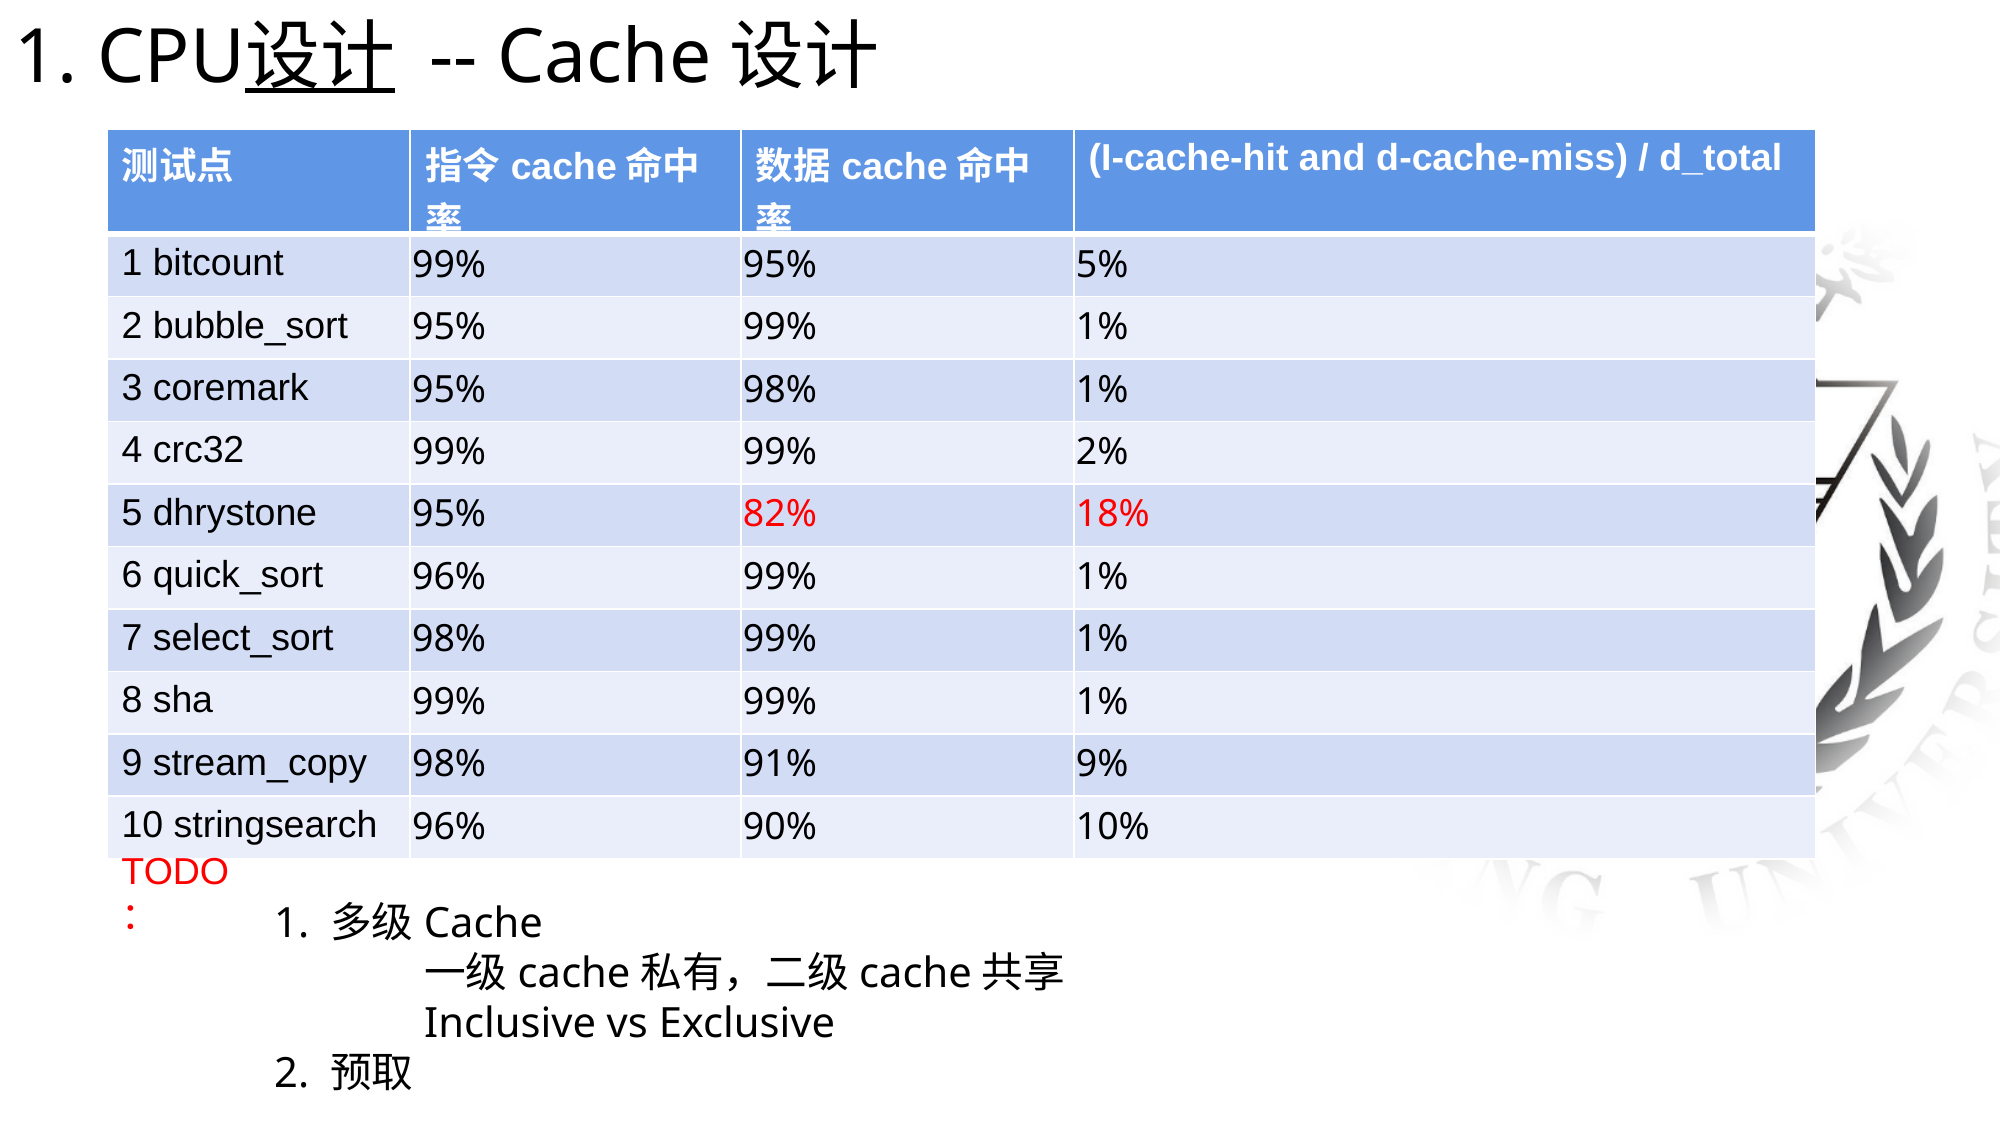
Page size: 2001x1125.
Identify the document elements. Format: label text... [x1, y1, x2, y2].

picture [1213, 105, 2000, 975]
table_cell 1% [1075, 672, 1213, 733]
text_box 1. 多级Cache 一级cache私有，二级cache共享 Inclusive vs Exclusive 2. 预取 [259, 888, 1586, 1104]
table_cell 5 dhrystone [108, 485, 409, 546]
table_cell 99% [411, 672, 740, 733]
table_cell 1% [1075, 547, 1213, 608]
table_cell 99% [411, 422, 740, 483]
text_box 1. CPU设计 -- Cache设计 [0, 0, 1035, 124]
table_cell 99% [742, 297, 1073, 358]
table_cell 1% [1075, 610, 1213, 671]
table_cell 98% [742, 360, 1073, 421]
table_cell 99% [742, 672, 1073, 733]
table_cell 1% [1075, 360, 1213, 421]
table_header 指令cache命中率 [411, 130, 740, 231]
table_cell 96% [411, 547, 740, 608]
table_cell 9 stream_copy [108, 735, 409, 795]
text_box TODO： [106, 839, 260, 945]
table_cell 82% [742, 485, 1073, 546]
table_cell 18% [1075, 485, 1213, 546]
table_cell 10% [1075, 797, 1213, 858]
table_cell 99% [742, 547, 1073, 608]
table_cell 1 bitcount [108, 237, 409, 296]
table_cell 98% [411, 610, 740, 671]
table_cell 2 bubble_sort [108, 297, 409, 358]
table_cell 99% [411, 237, 740, 296]
table_cell 95% [742, 237, 1073, 296]
table_cell 8 sha [108, 672, 409, 733]
table_cell 6 quick_sort [108, 547, 409, 608]
table_cell 1% [1075, 297, 1213, 358]
table_cell 90% [742, 797, 1073, 858]
table_cell 5% [1075, 237, 1213, 296]
table_cell 95% [411, 297, 740, 358]
table_cell 9% [1075, 735, 1213, 795]
table_cell 7 select_sort [108, 610, 409, 671]
table_cell 96% [411, 797, 740, 858]
table_cell 99% [742, 422, 1073, 483]
table_cell 3 coremark [108, 360, 409, 421]
table_header 测试点 [108, 130, 409, 231]
table_cell 4 crc32 [108, 422, 409, 483]
table_cell 95% [411, 485, 740, 546]
table_cell 91% [742, 735, 1073, 795]
table_header 数据cache命中率 [742, 130, 1073, 231]
table_cell 10 stringsearch [108, 797, 409, 858]
table_cell 2% [1075, 422, 1213, 483]
table_cell 98% [411, 735, 740, 795]
table_cell 95% [411, 360, 740, 421]
table_cell 99% [742, 610, 1073, 671]
table_header (I-cache-hit and d-cache-miss) / d_total [1075, 130, 1213, 231]
